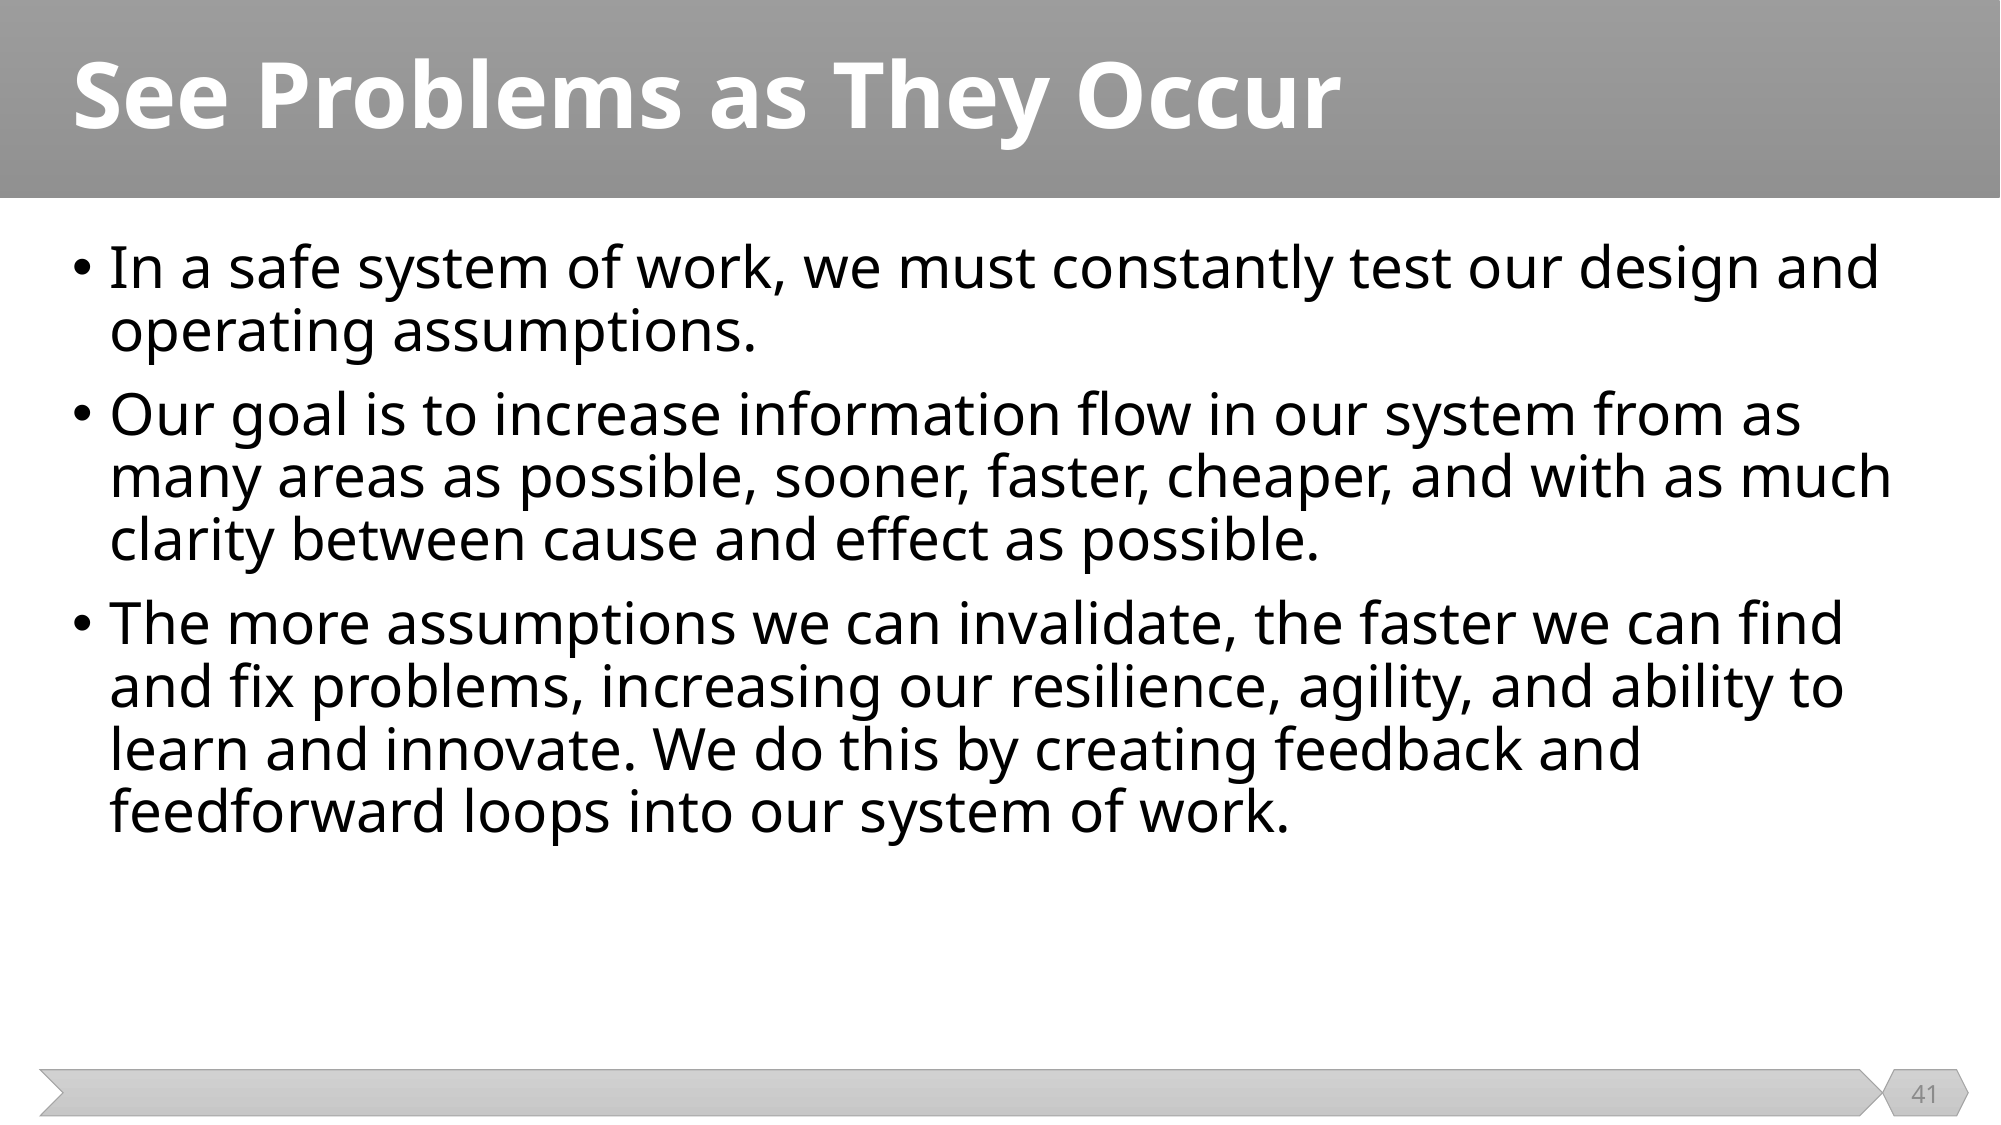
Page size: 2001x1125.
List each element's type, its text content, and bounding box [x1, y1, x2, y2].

slide_number 41 [1882, 1065, 1969, 1125]
list In a safe system of work, we must constantly test our design and operating assumptions. Our goal is to increase information flow in our system from as many areas as possible, sooner, faster, cheaper, and with as much clarity between cause and effect as possible. The more assumptions we can invalidate, the faster we can find and fix problems, increasing our resilience, agility, and ability to learn and innovate. We do this by creating feedback and feedforward loops into our system of work. [56, 230, 1969, 1010]
title See Problems as They Occur [56, 0, 1969, 199]
